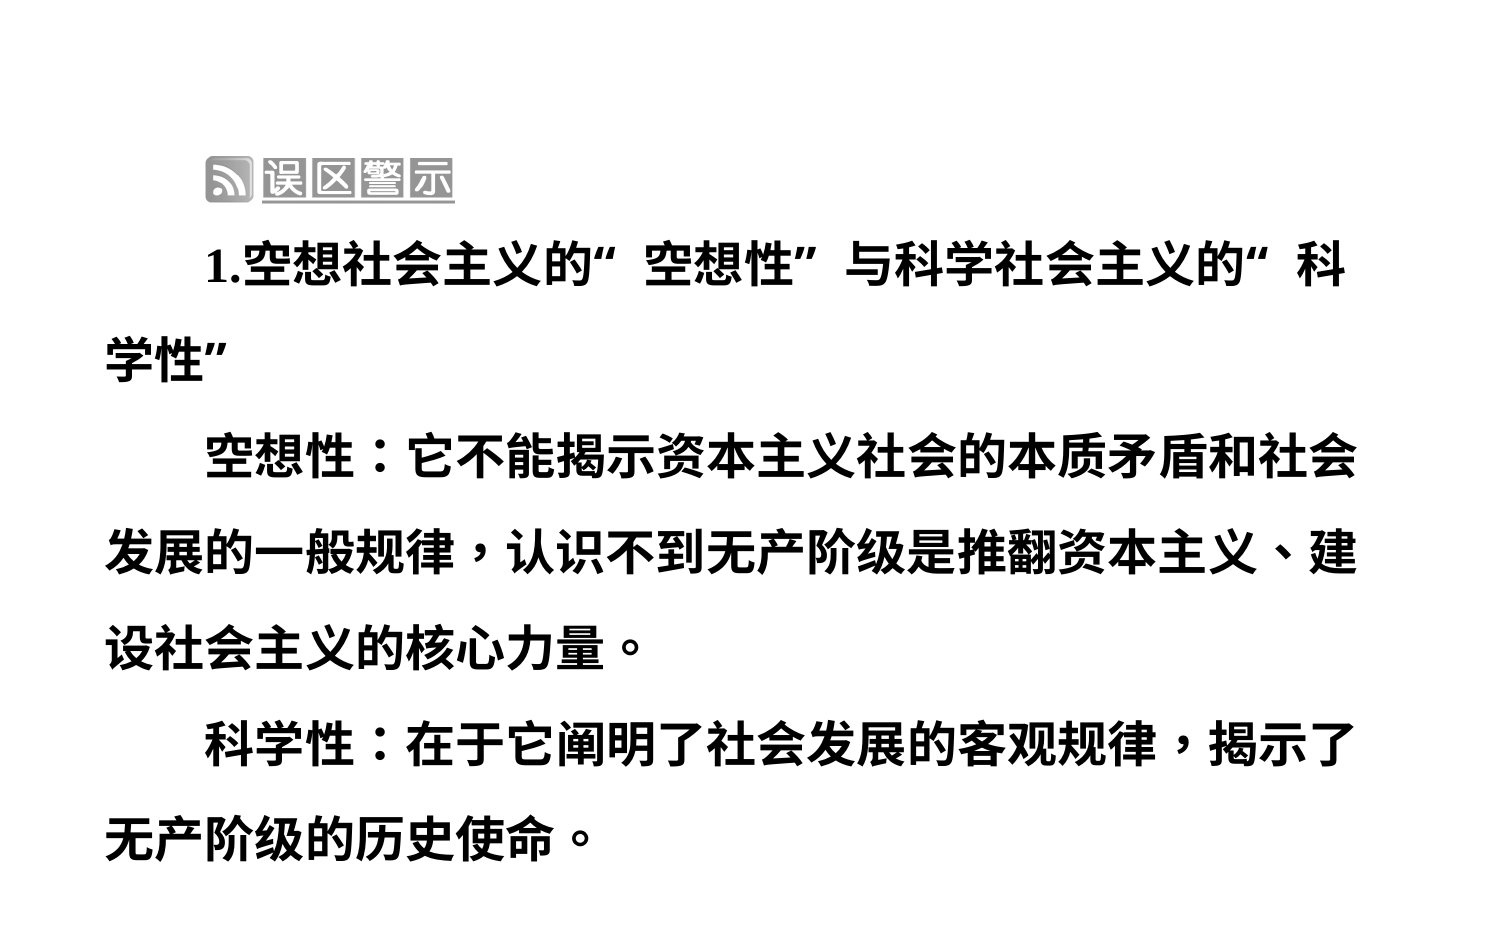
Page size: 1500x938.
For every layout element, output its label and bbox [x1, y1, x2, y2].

picture [103, 148, 1396, 907]
